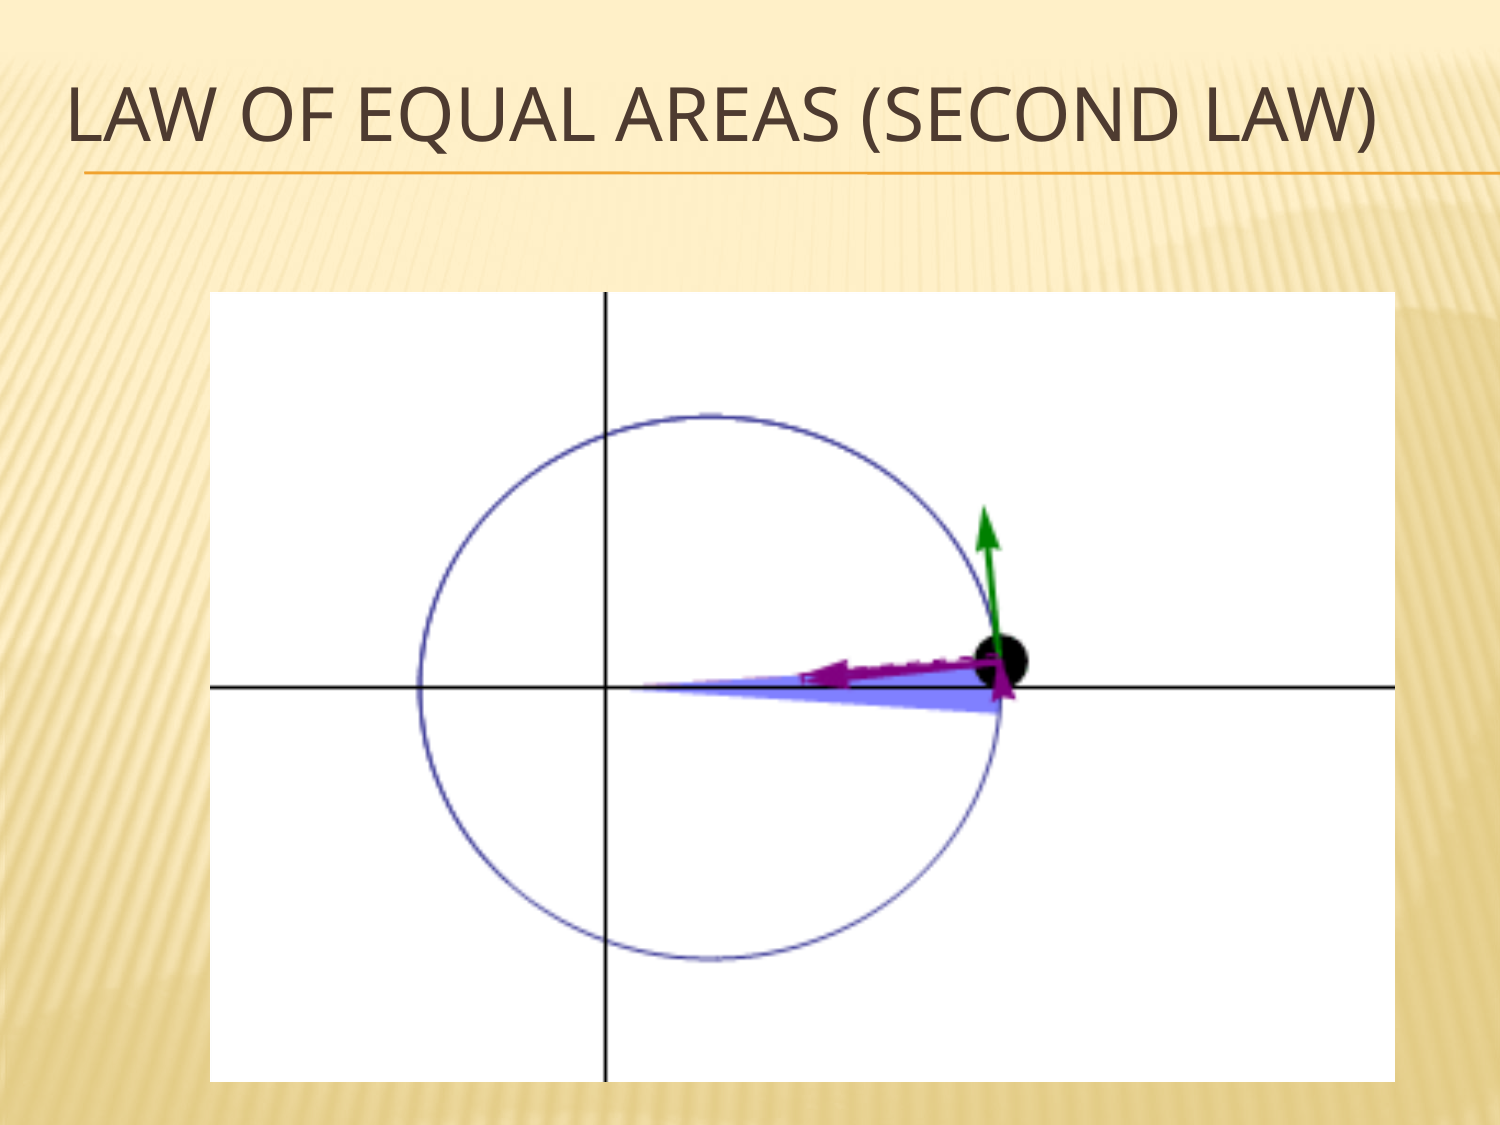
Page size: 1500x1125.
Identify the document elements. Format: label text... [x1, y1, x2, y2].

title Law of Equal Areas (Second Law) [50, 42, 1475, 181]
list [210, 292, 1395, 1083]
